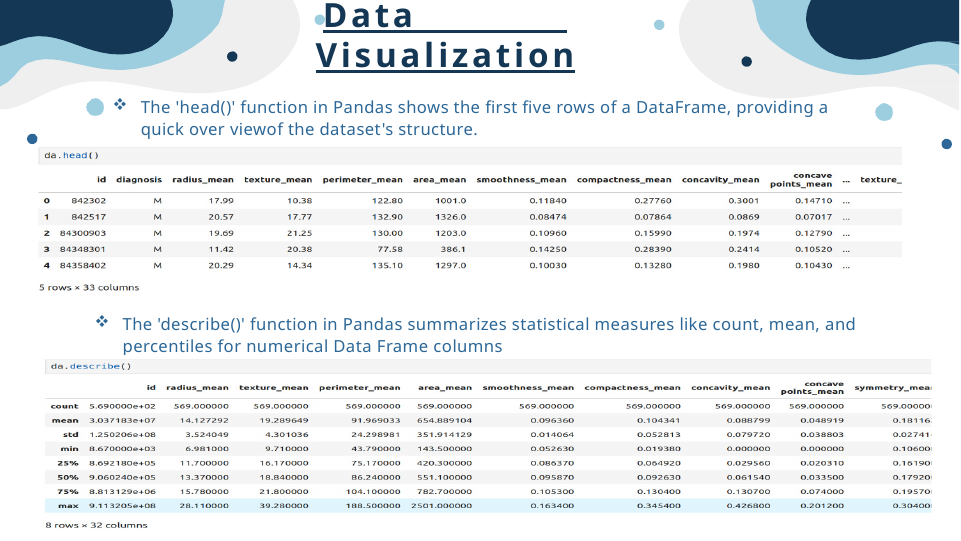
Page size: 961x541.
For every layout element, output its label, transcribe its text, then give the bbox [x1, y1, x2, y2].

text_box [0, 0, 238, 87]
text_box The 'describe()' function in Pandas summarizes statistical measures like count, mean, and percentiles for numerical Data Frame columns [76, 309, 919, 353]
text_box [0, 0, 301, 116]
picture [41, 354, 932, 531]
picture [37, 145, 903, 294]
text_box [654, 19, 665, 31]
title Data Visualization [301, 0, 605, 85]
text_box [941, 138, 952, 150]
text_box [27, 133, 38, 145]
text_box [678, 0, 960, 121]
text_box The 'head()' function in Pandas shows the first five rows of a DataFrame, providing a quick over viewof the dataset's structure. [100, 92, 887, 139]
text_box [741, 0, 960, 76]
